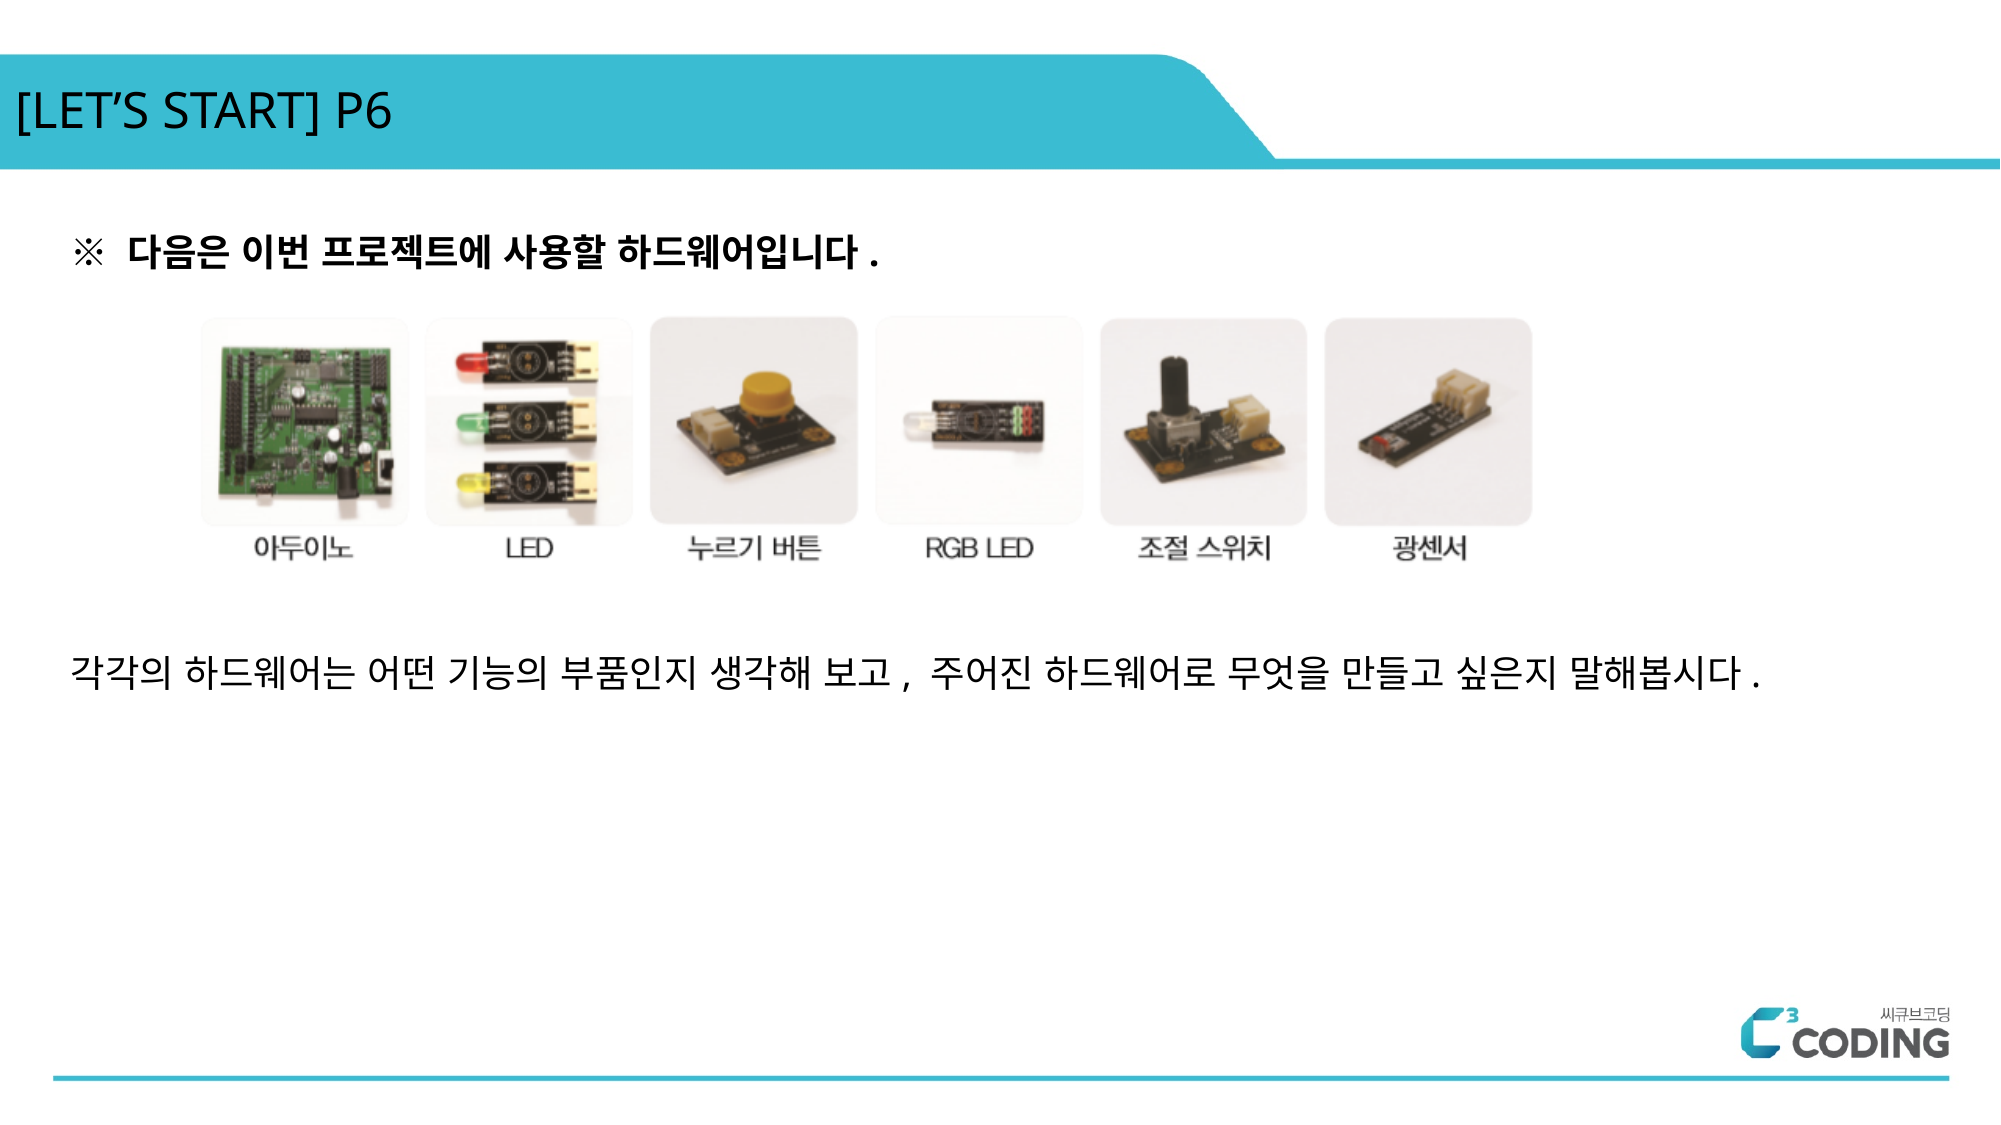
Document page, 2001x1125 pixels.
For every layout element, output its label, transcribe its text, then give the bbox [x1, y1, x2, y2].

text_box 각각의 하드웨어는 어떤 기능의 부품인지 생각해 보고, 주어진 하드웨어로 무엇을 만들고 싶은지 말해봅시다. [55, 642, 1922, 703]
title [LET’S START] P6 [0, 77, 1725, 295]
text_box ※ 다음은 이번 프로젝트에 사용할 하드웨어입니다. [55, 220, 951, 281]
picture [0, 2, 2000, 1125]
